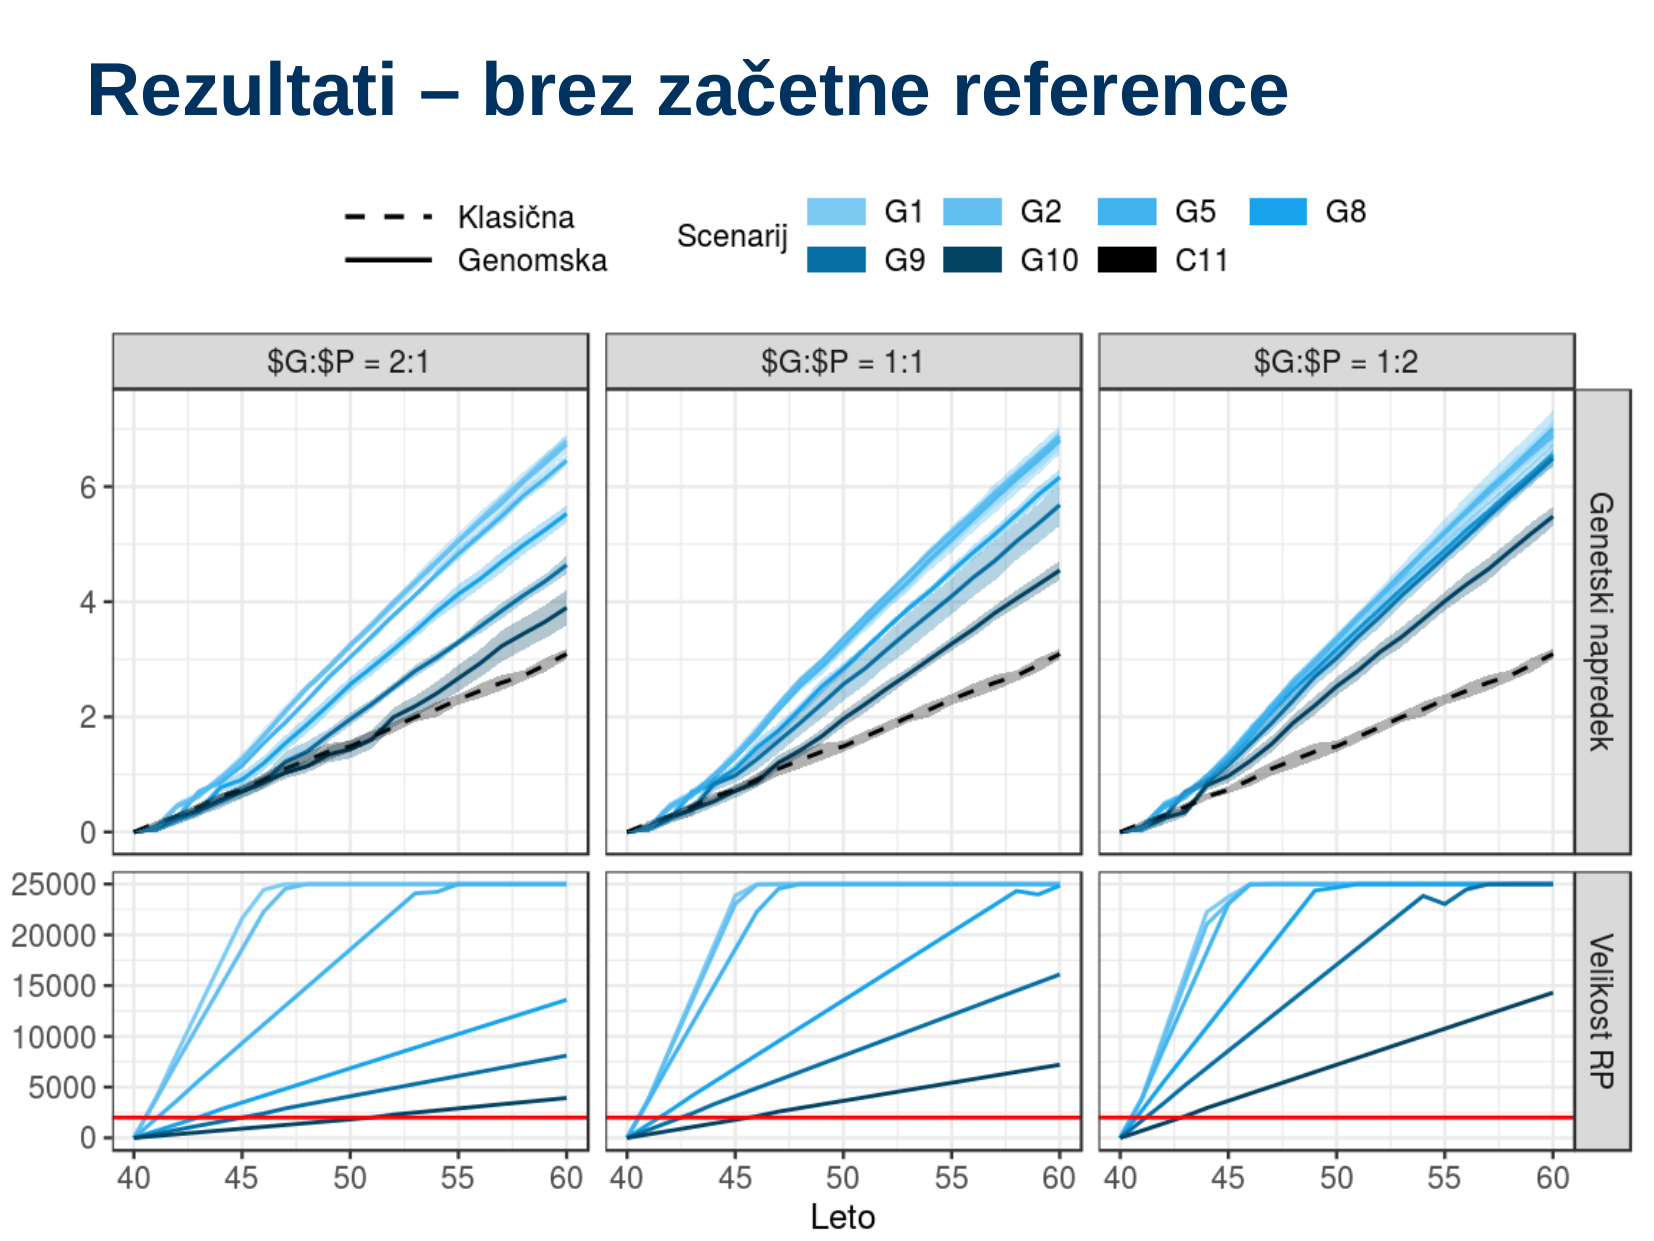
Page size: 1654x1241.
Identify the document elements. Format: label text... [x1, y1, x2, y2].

picture [0, 160, 1648, 1241]
text_box Rezultati – brez začetne reference [71, 32, 1571, 150]
